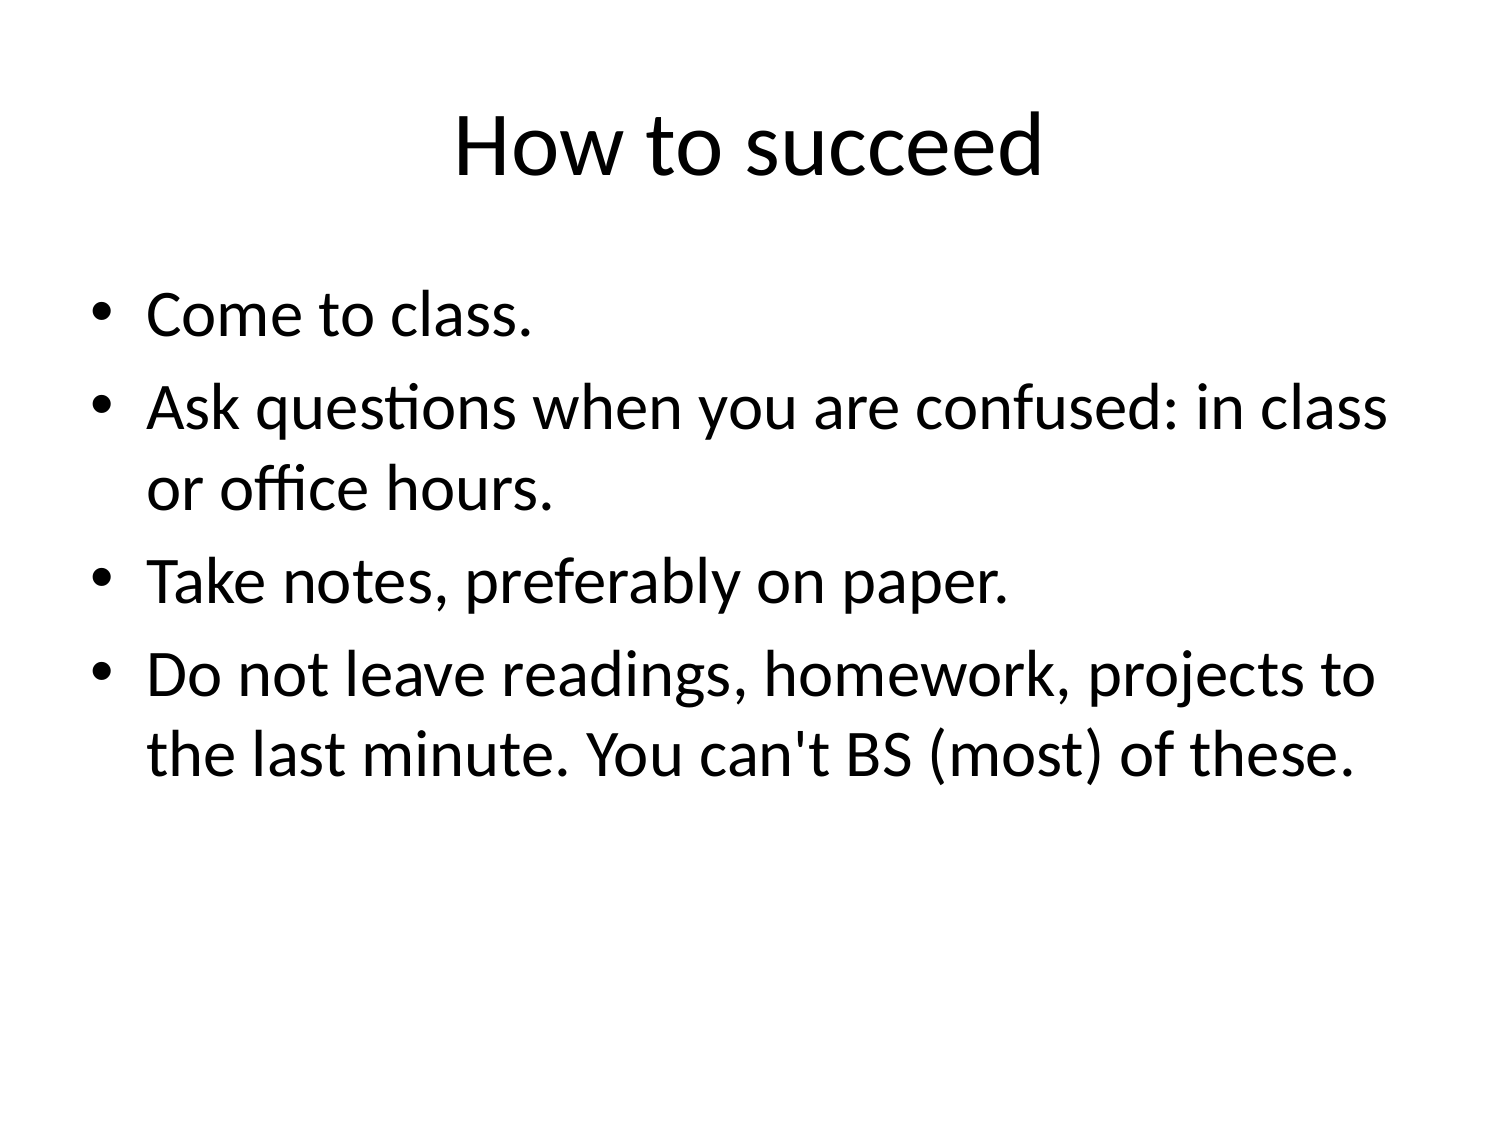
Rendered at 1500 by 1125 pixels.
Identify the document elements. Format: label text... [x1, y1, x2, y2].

title How to succeed [75, 45, 1425, 233]
list Come to class. Ask questions when you are confused: in class or office hours. Take notes, preferably on paper. Do not leave readings, homework, projects to the last minute. You can't BS (most) of these. [75, 262, 1425, 1005]
